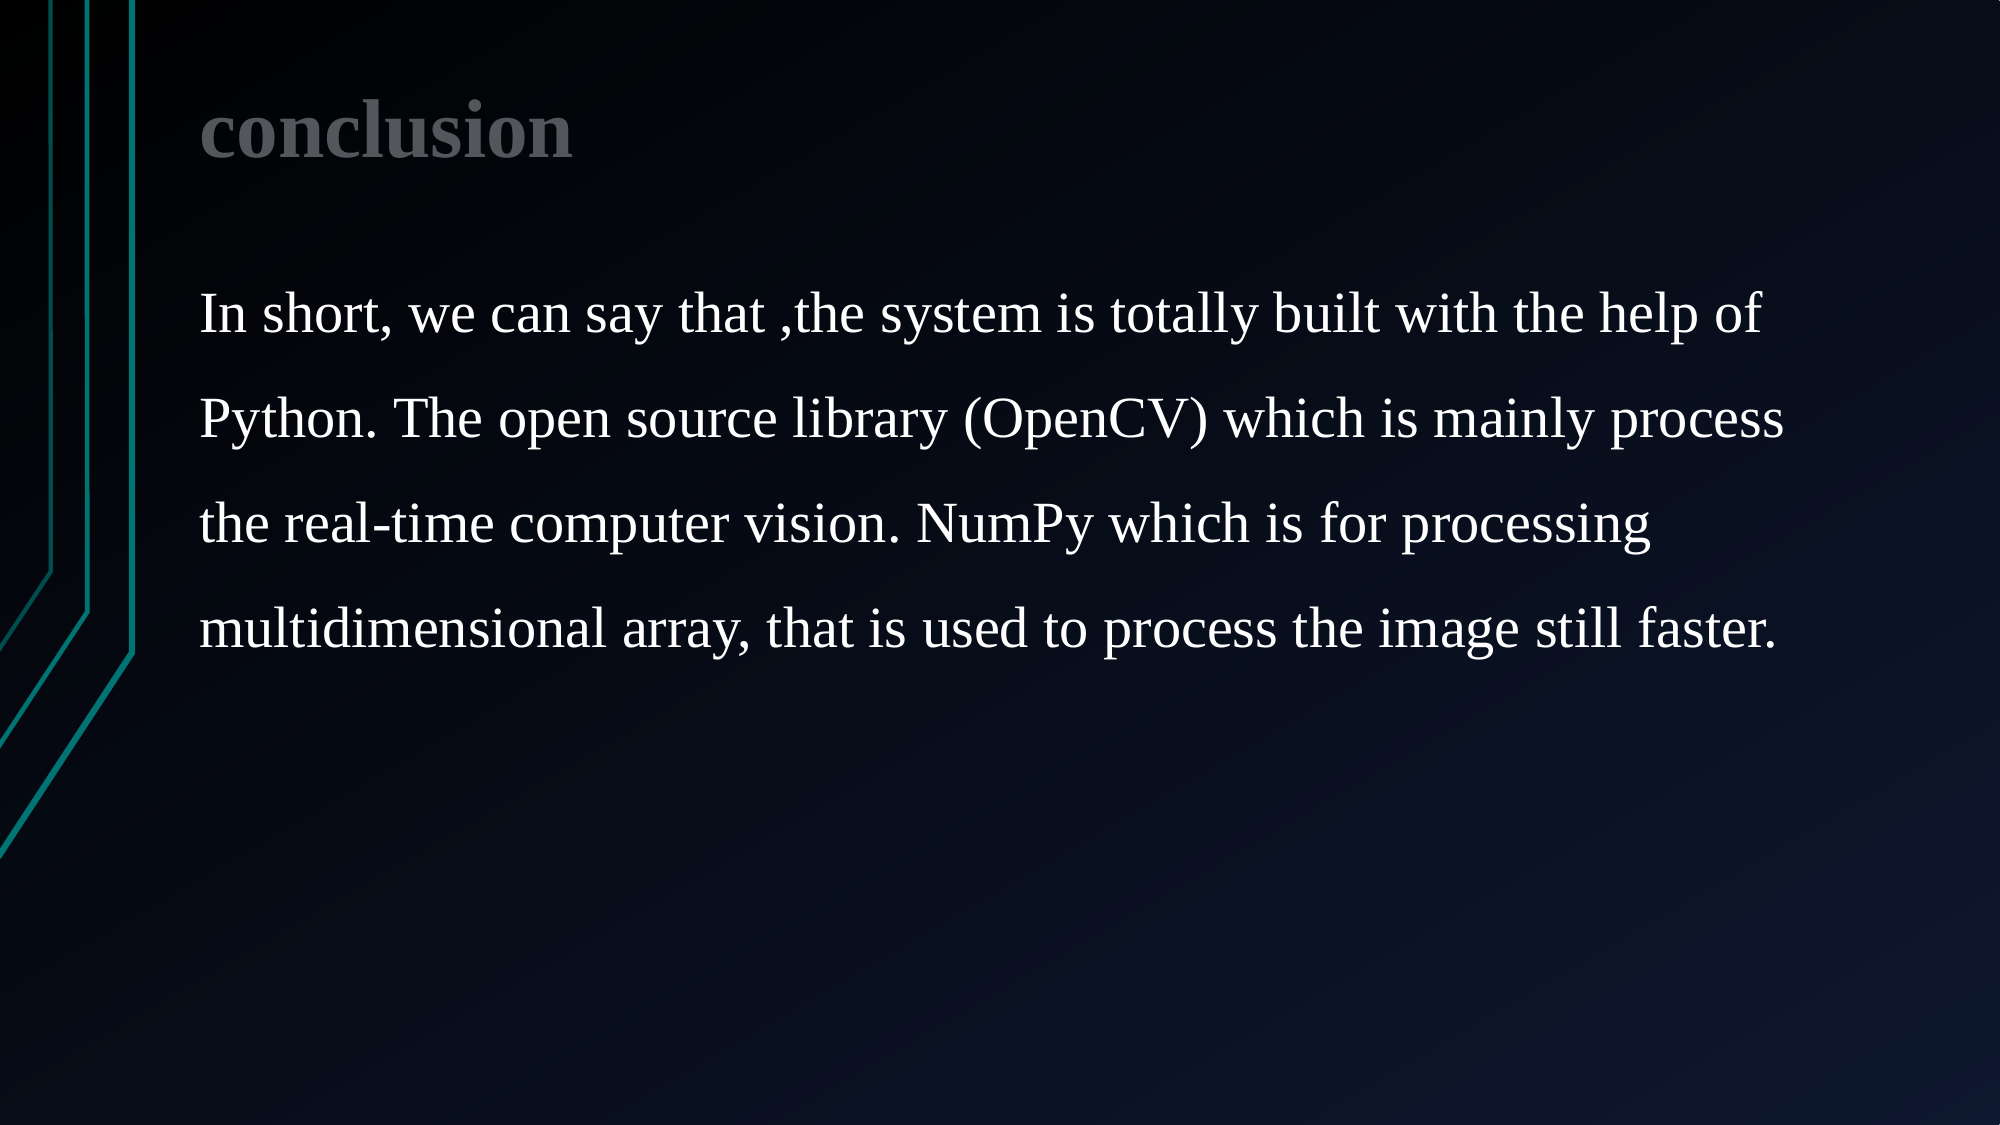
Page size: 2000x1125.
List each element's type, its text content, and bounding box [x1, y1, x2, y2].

text_box In short, we can say that ,the system is totally built with the help of Python. The open source library (OpenCV) which is mainly process the real-time computer vision. NumPy which is for processing multidimensional array, that is used to process the image still faster. [184, 231, 1862, 667]
text_box conclusion [184, 66, 599, 182]
